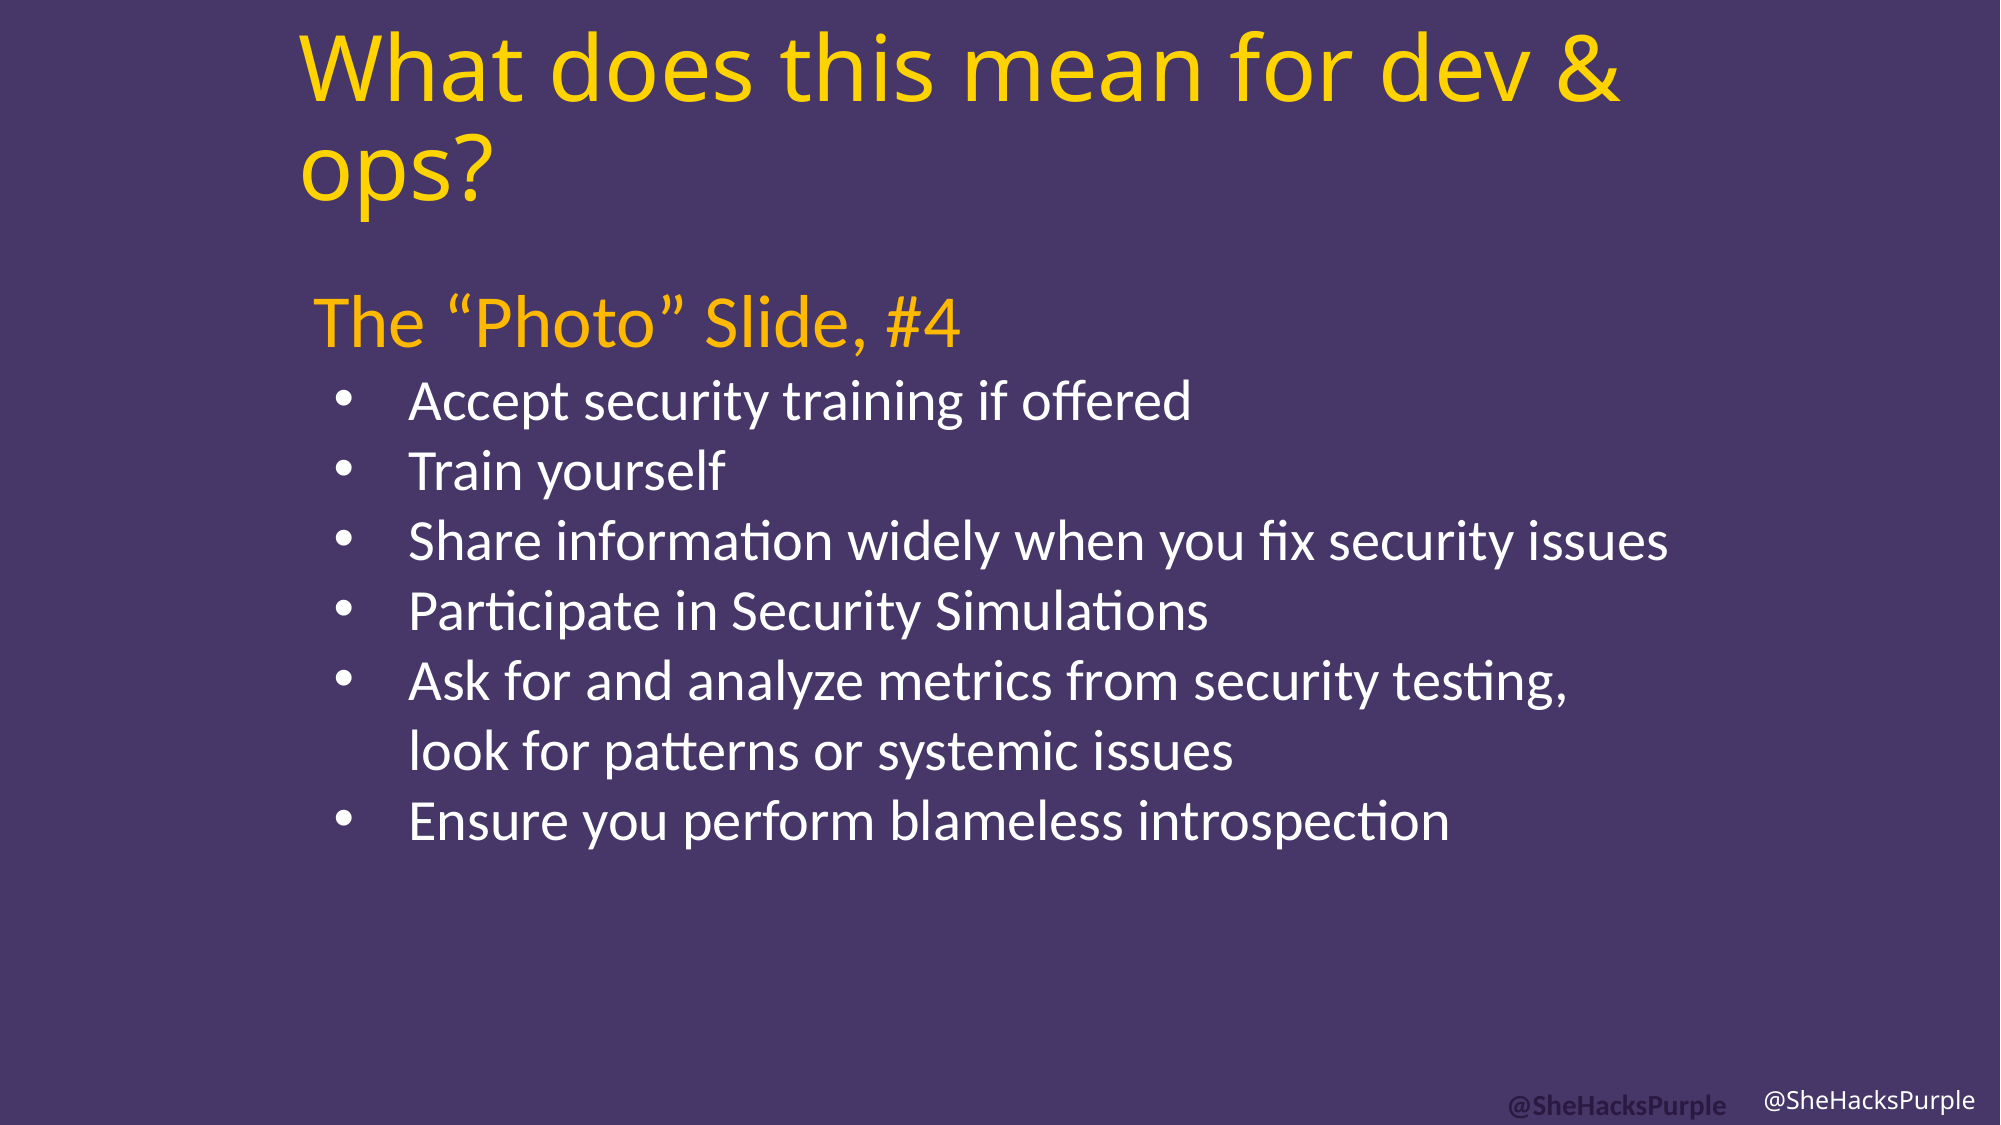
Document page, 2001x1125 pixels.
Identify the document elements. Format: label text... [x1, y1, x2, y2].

title What does this mean for dev & ops? [283, 47, 1718, 196]
text_box @SheHacksPurple [1734, 1076, 1991, 1122]
text_box @SheHacksPurple [1491, 1079, 1813, 1125]
